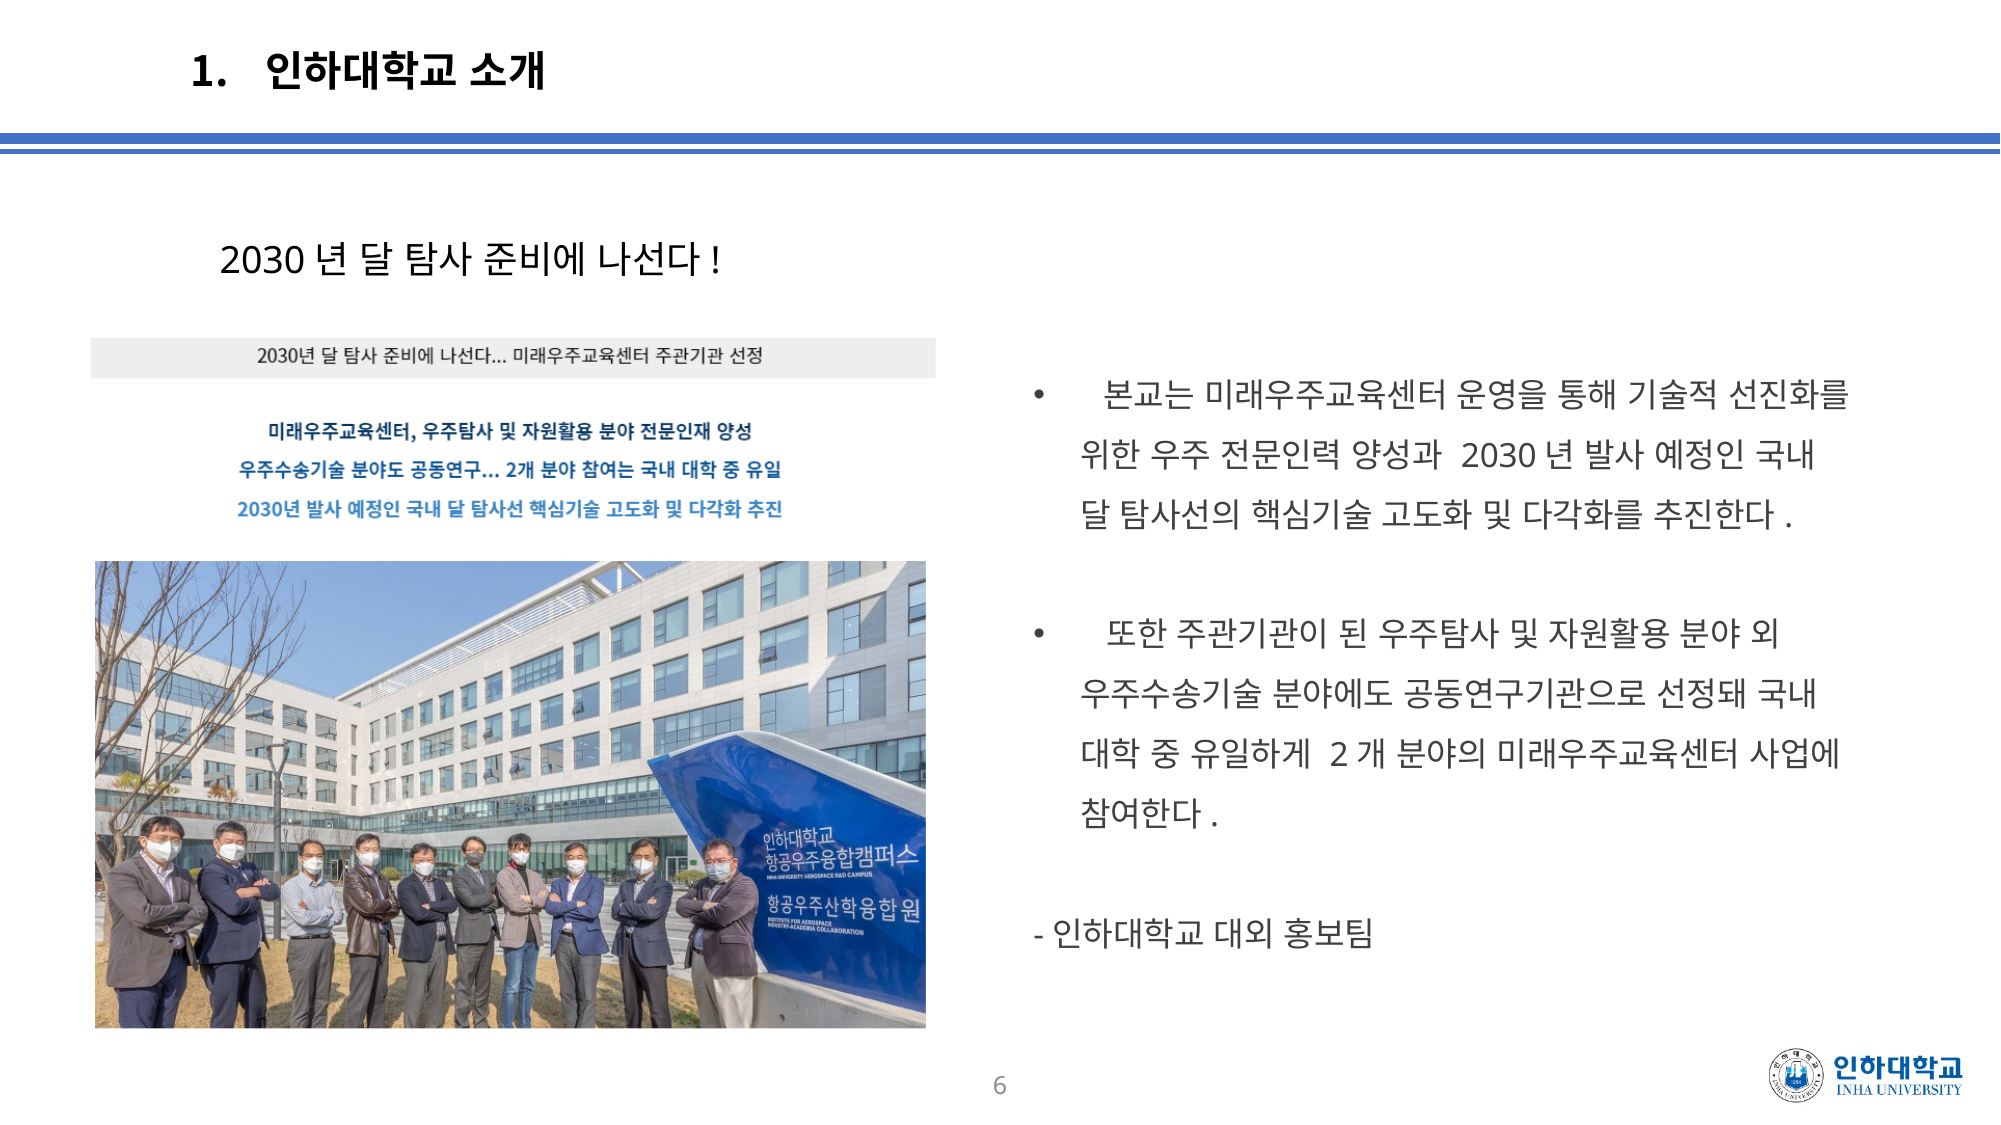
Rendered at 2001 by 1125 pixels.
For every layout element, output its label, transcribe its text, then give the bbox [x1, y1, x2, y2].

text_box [0, 138, 2000, 152]
slide_number 6 [774, 1056, 1225, 1117]
text_box 본교는 미래우주교육센터 운영을 통해 기술적 선진화를 위한 우주 전문인력 양성과 2030년 발사 예정인 국내 달 탐사선의 핵심기술 고도화 및 다각화를 추진한다. 또한 주관기관이 된 우주탐사 및 자원활용 분야 외 우주수송기술 분야에도 공동연구기관으로 선정돼 국내 대학 중 유일하게 2개 분야의 미래우주교육센터 사업에 참여한다. -인하대학교 대외 홍보팀 [1018, 346, 1867, 961]
picture [1761, 1033, 1971, 1117]
text_box 인하대학교 소개 [175, 37, 562, 103]
picture [90, 338, 936, 1030]
text_box 2030년 달 탐사 준비에 나선다! [204, 228, 736, 289]
